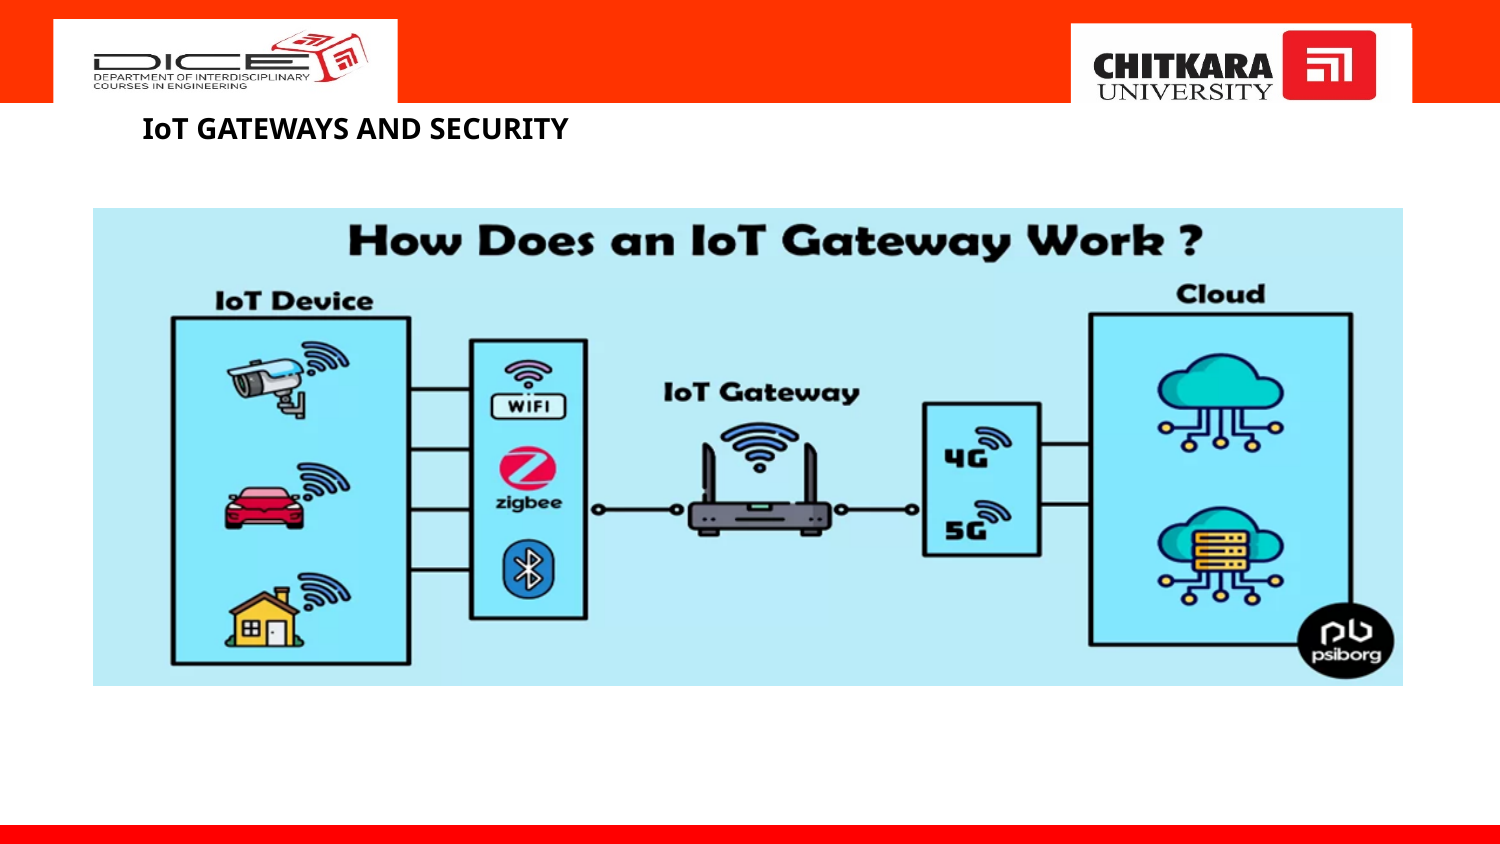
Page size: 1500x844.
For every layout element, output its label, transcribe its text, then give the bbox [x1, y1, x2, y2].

list IoT GATEWAYS AND SECURITY [71, 102, 1476, 830]
picture [92, 207, 1403, 686]
picture [53, 19, 398, 105]
picture [1074, 28, 1391, 102]
